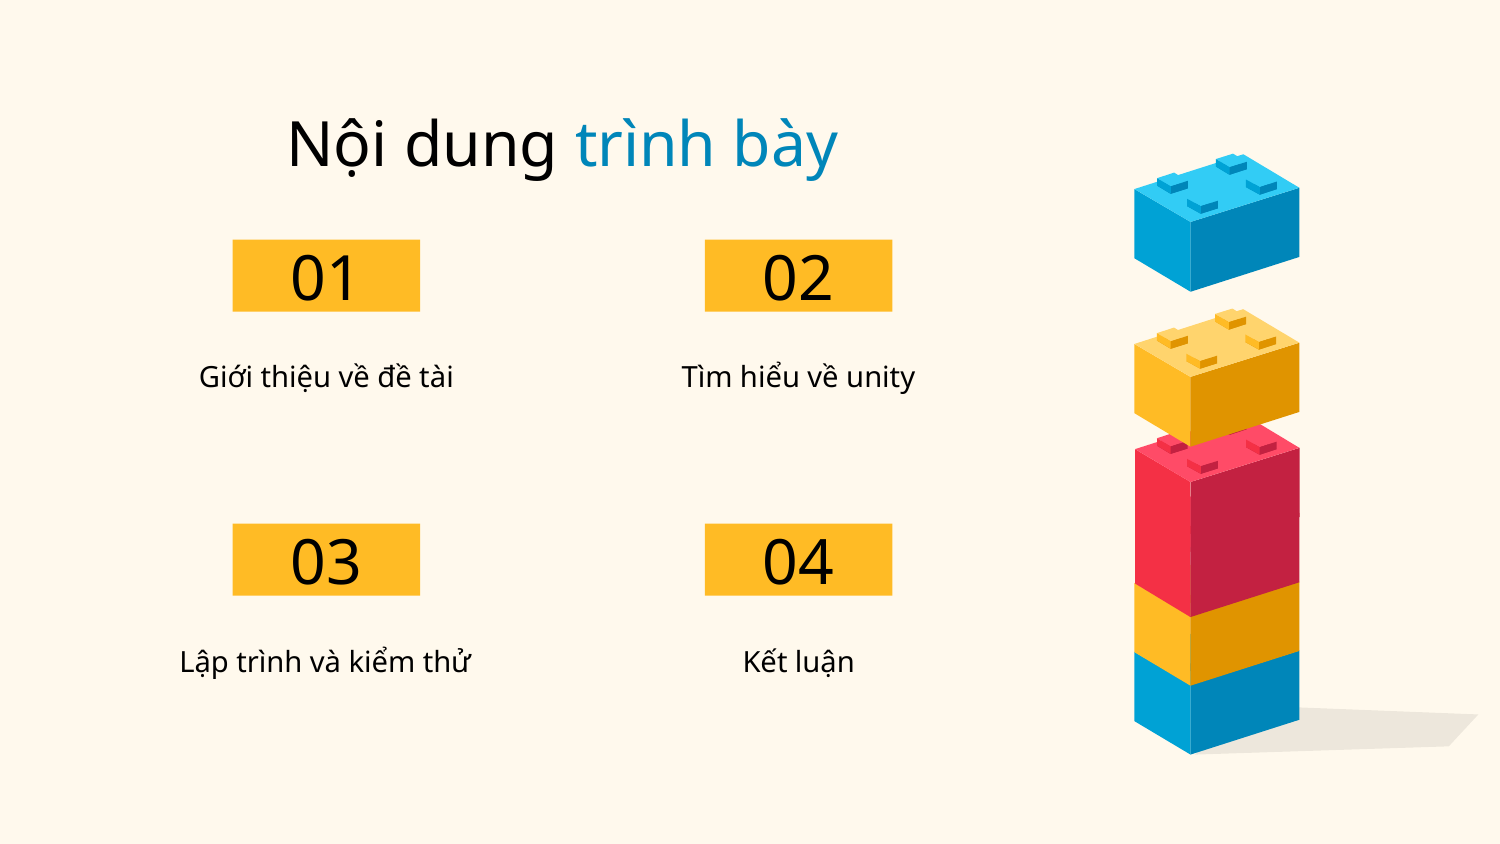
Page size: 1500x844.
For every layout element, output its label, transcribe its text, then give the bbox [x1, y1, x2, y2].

subtitle Giới thiệu về đề tài [116, 336, 536, 409]
subtitle Lập trình và kiểm thử [89, 620, 562, 693]
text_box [1134, 413, 1479, 755]
title Nội dung trình bày [132, 88, 993, 167]
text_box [1134, 153, 1300, 292]
subtitle Tìm hiểu về unity [589, 336, 1009, 409]
title 04 [704, 523, 893, 596]
title 02 [704, 239, 893, 312]
title 01 [232, 239, 421, 312]
title 03 [232, 523, 421, 596]
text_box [1134, 308, 1300, 447]
subtitle Kết luận [589, 620, 1009, 693]
